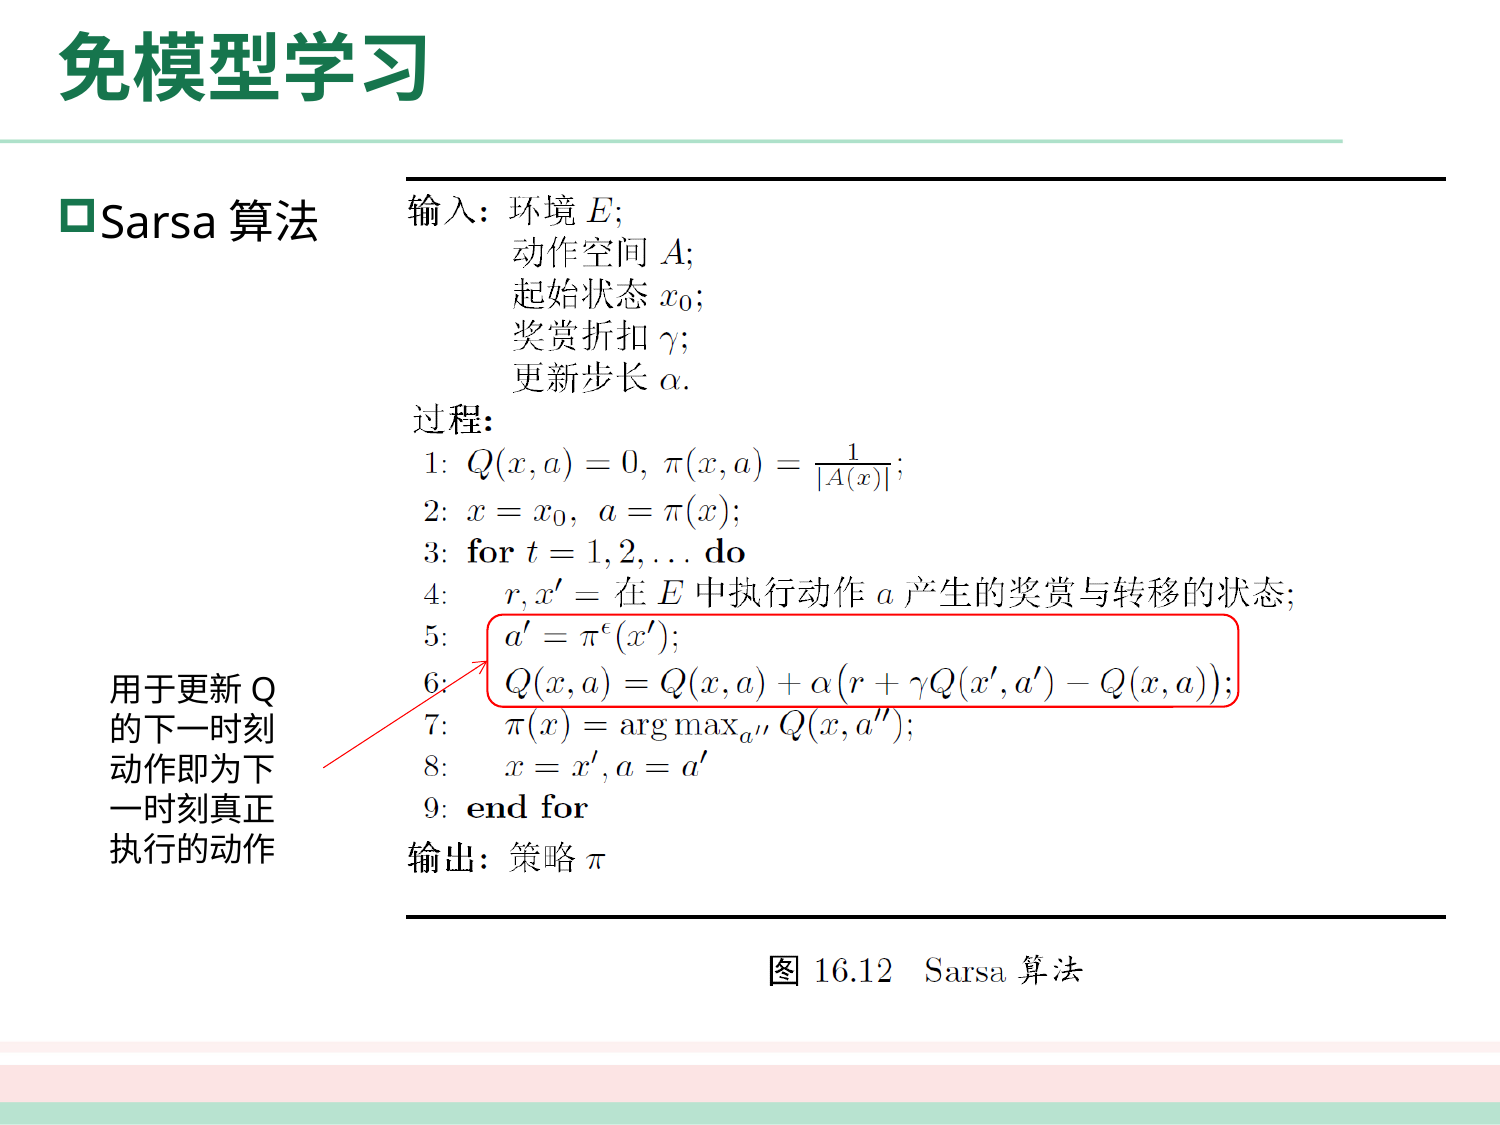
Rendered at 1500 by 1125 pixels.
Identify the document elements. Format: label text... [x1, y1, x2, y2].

picture [0, 0, 1500, 1125]
title 免模型学习 [42, 7, 1337, 136]
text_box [323, 660, 488, 770]
list Sarsa算法 [42, 191, 1457, 1001]
